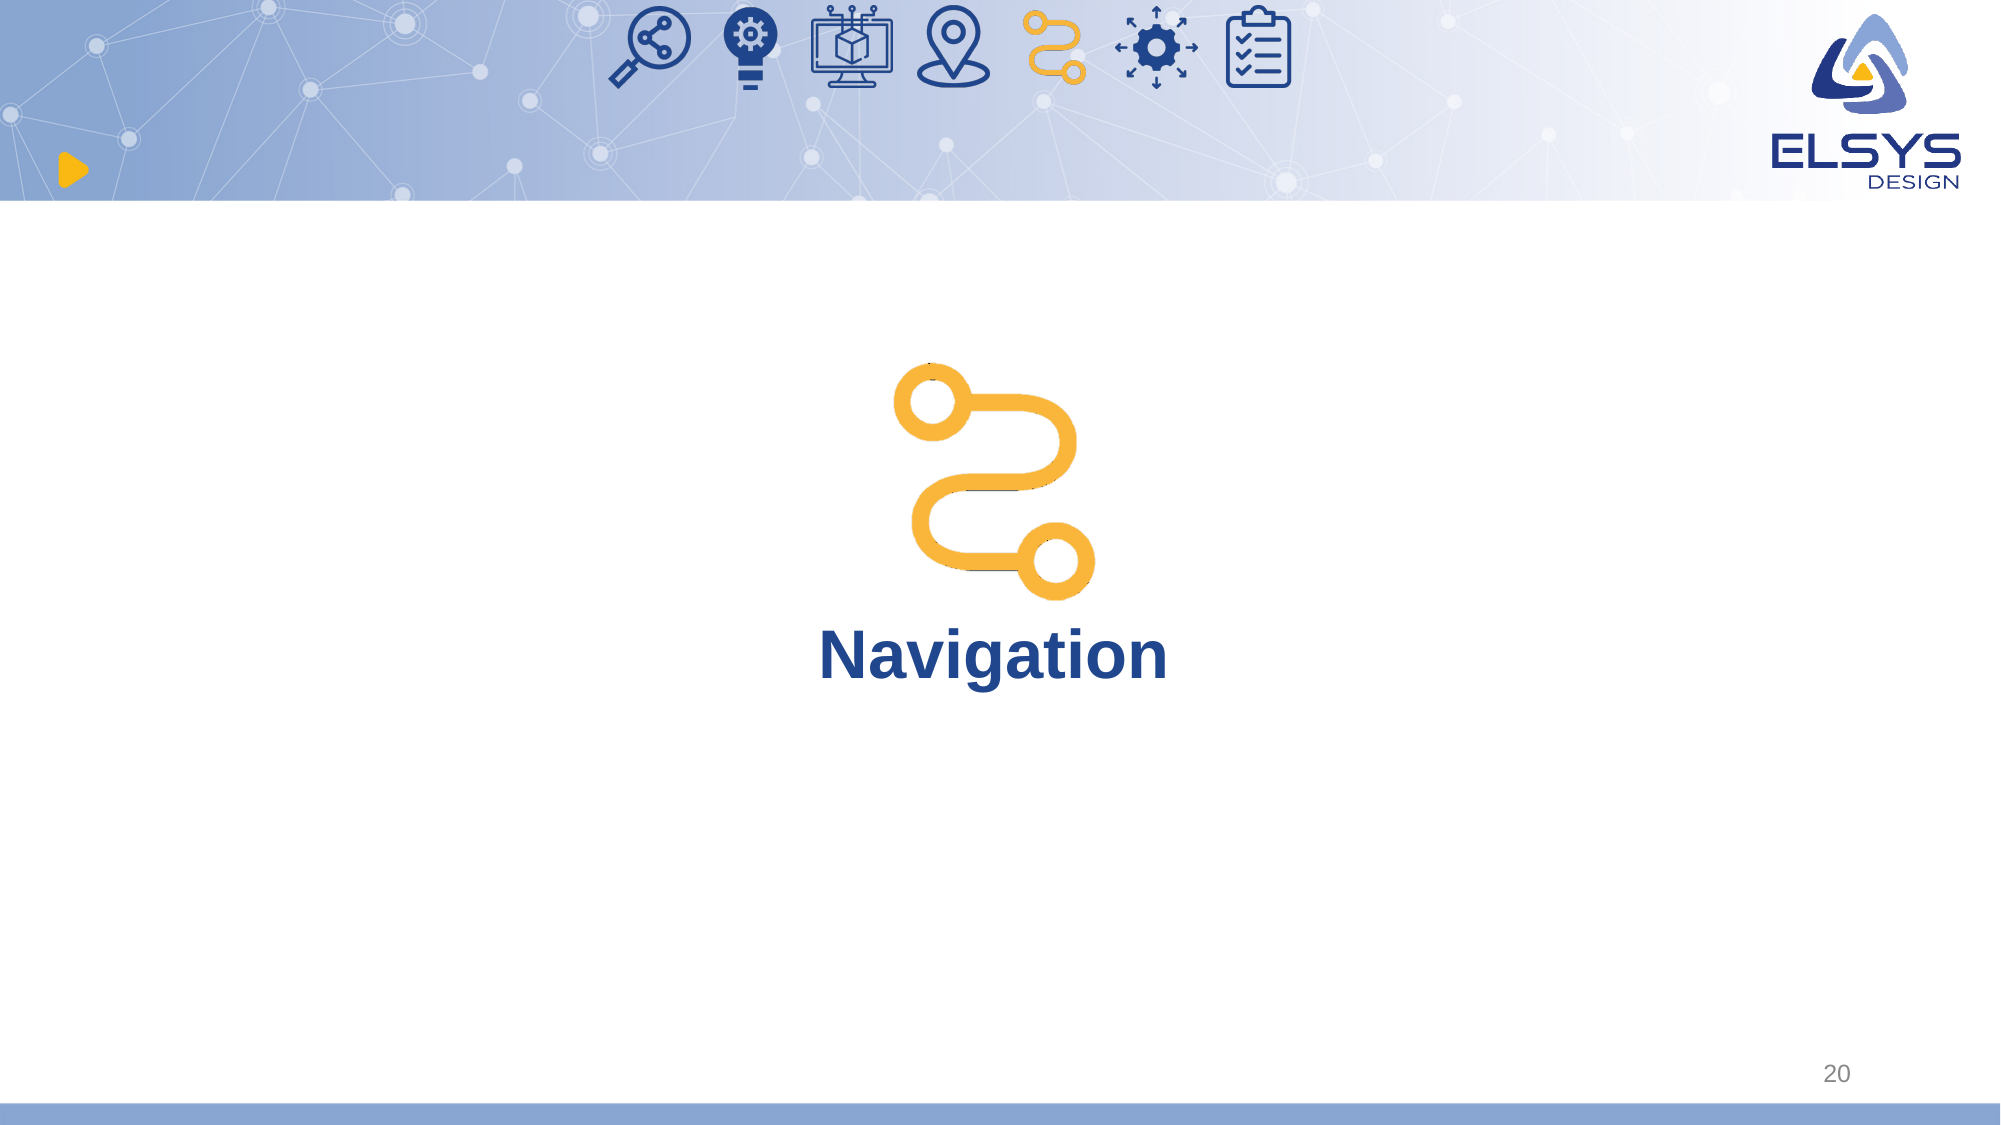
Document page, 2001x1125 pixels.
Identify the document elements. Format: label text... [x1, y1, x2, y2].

picture [861, 348, 1127, 614]
slide_number 20 [1412, 1042, 1863, 1103]
picture [0, 0, 2000, 201]
picture [0, 1103, 2001, 1125]
title Navigation [131, 612, 1857, 701]
